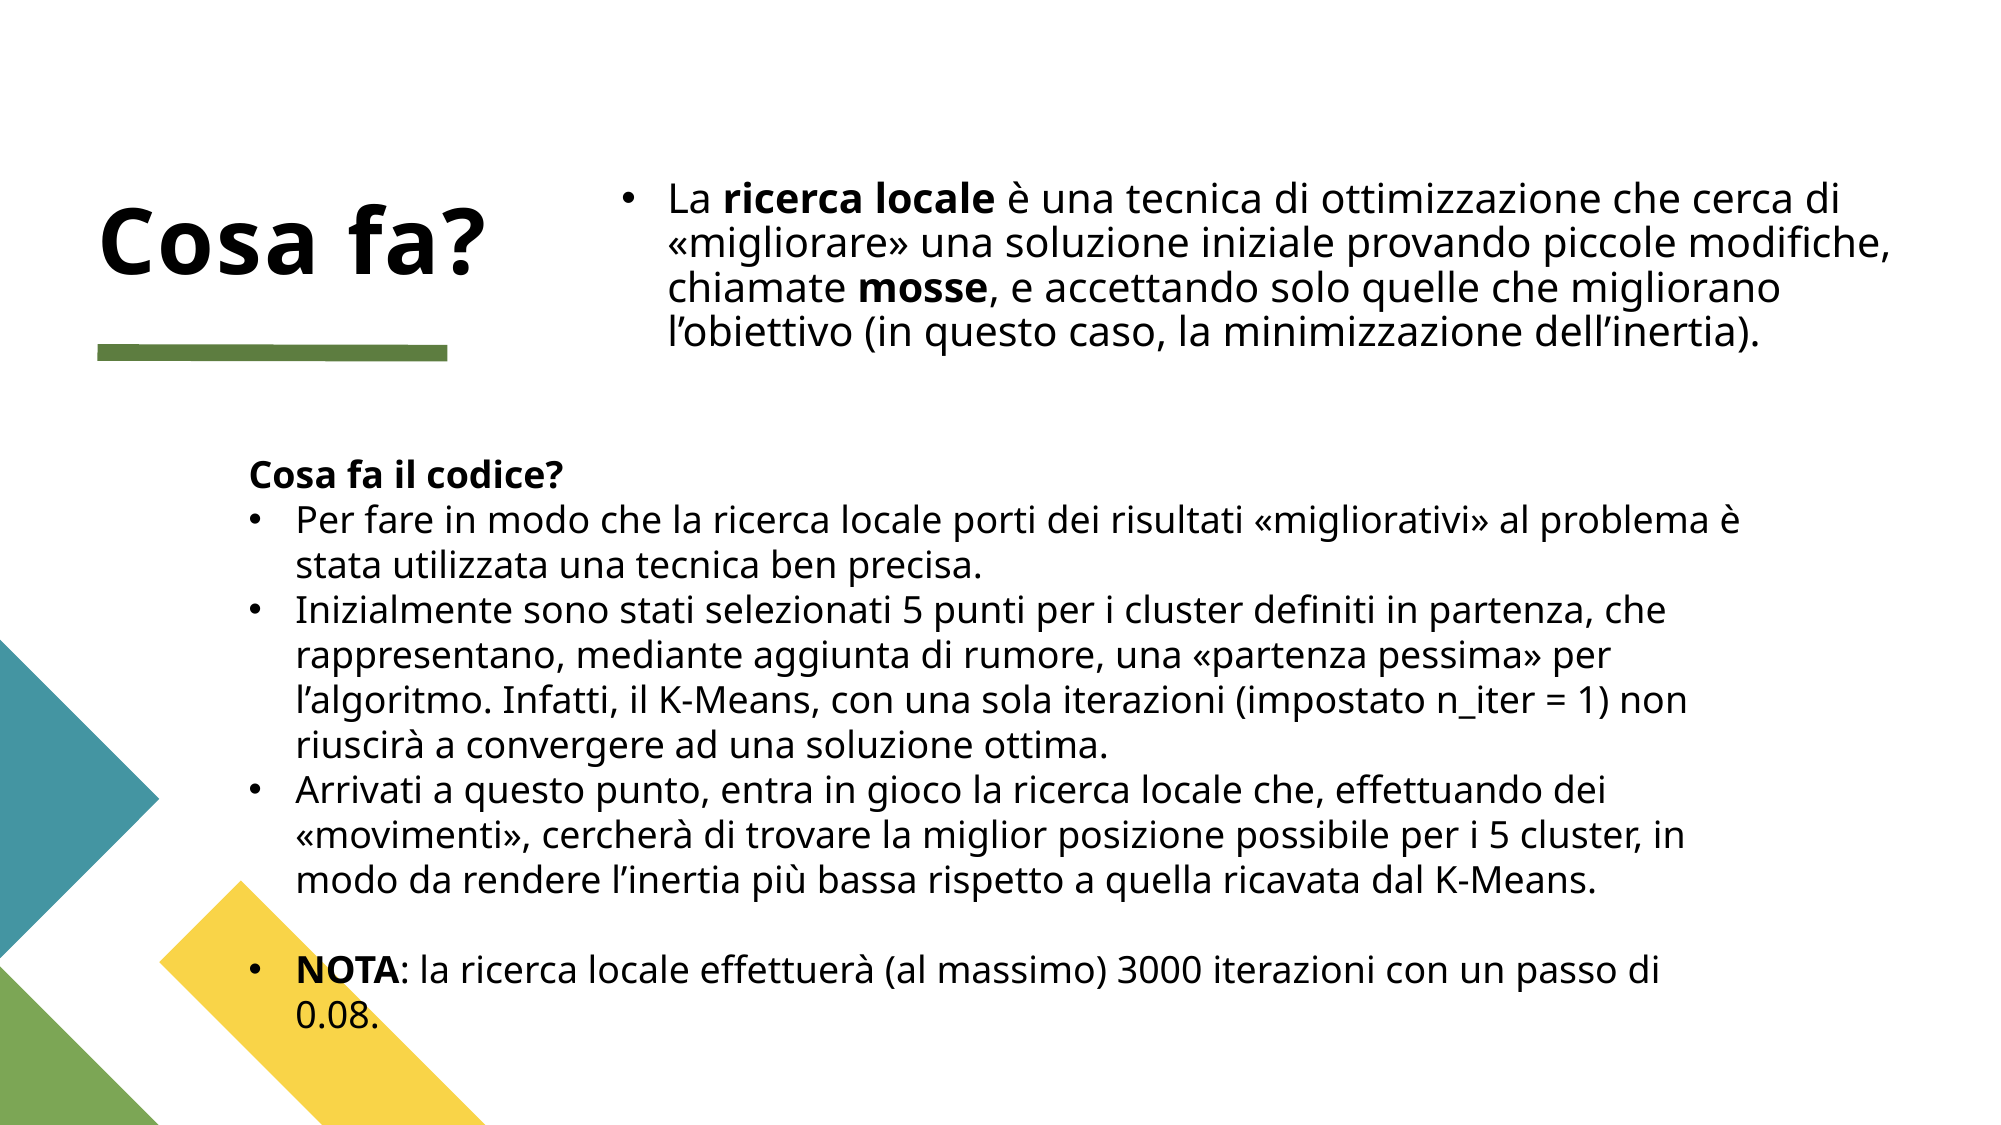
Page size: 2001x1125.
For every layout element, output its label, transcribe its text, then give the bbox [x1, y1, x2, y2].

list La ricerca locale è una tecnica di ottimizzazione che cerca di «migliorare» una soluzione iniziale provando piccole modifiche, chiamate mosse, e accettando solo quelle che migliorano l’obiettivo (in questo caso, la minimizzazione dell’inertia). [621, 140, 1903, 372]
text_box Cosa fa il codice? Per fare in modo che la ricerca locale porti dei risultati «migliorativi» al problema è stata utilizzata una tecnica ben precisa. Inizialmente sono stati selezionati 5 punti per i cluster definiti in partenza, che rappresentano, mediante aggiunta di rumore, una «partenza pessima» per l’algoritmo. Infatti, il K-Means, con una sola iterazioni (impostato n_iter = 1) non riuscirà a convergere ad una soluzione ottima. Arrivati a questo punto, entra in gioco la ricerca locale che, effettuando dei «movimenti», cercherà di trovare la miglior posizione possibile per i 5 cluster, in modo da rendere l’inertia più bassa rispetto a quella ricavata dal K-Means. NOTA: la ricerca locale effettuerà (al massimo) 3000 iterazioni con un passo di 0.08. [233, 443, 1766, 1044]
title Cosa fa? [97, 16, 1882, 293]
